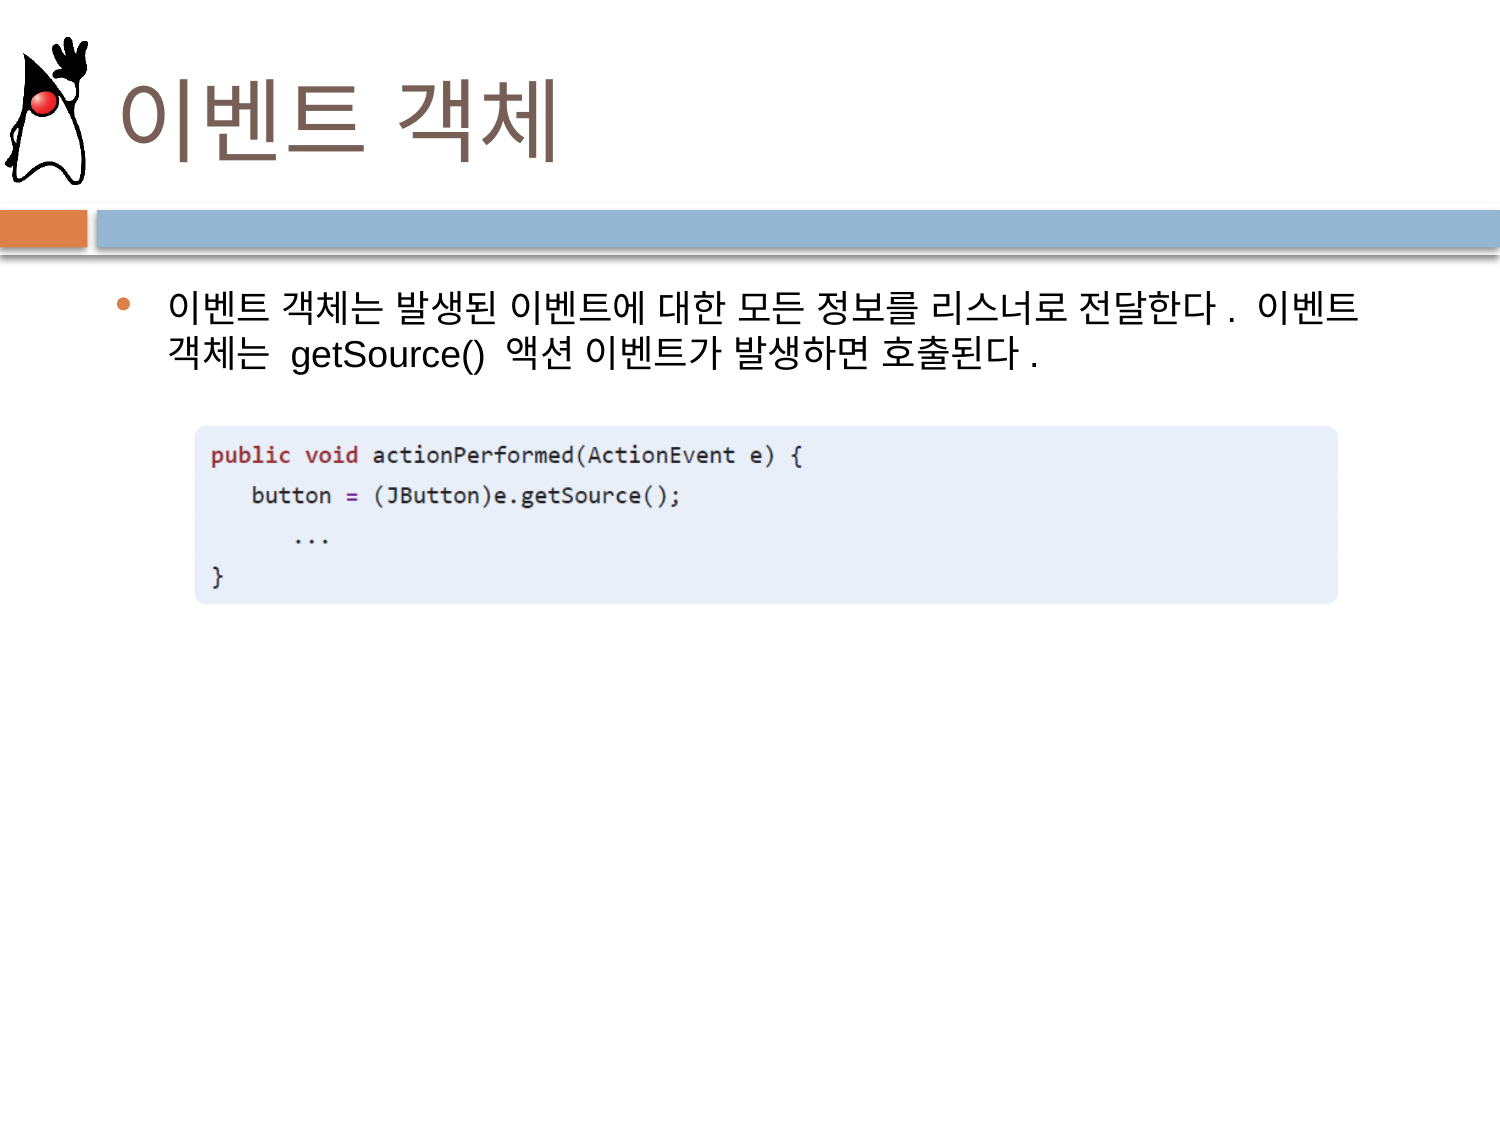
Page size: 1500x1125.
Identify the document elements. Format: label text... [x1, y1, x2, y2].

list 이벤트 객체는 발생된 이벤트에 대한 모든 정보를 리스너로 전달한다. 이벤트 객체는 getSource() 액션 이벤트가 발생하면 호출된다. [100, 277, 1438, 1015]
title 이벤트 객체 [100, 37, 1438, 200]
picture [5, 37, 88, 185]
picture [186, 412, 1342, 613]
